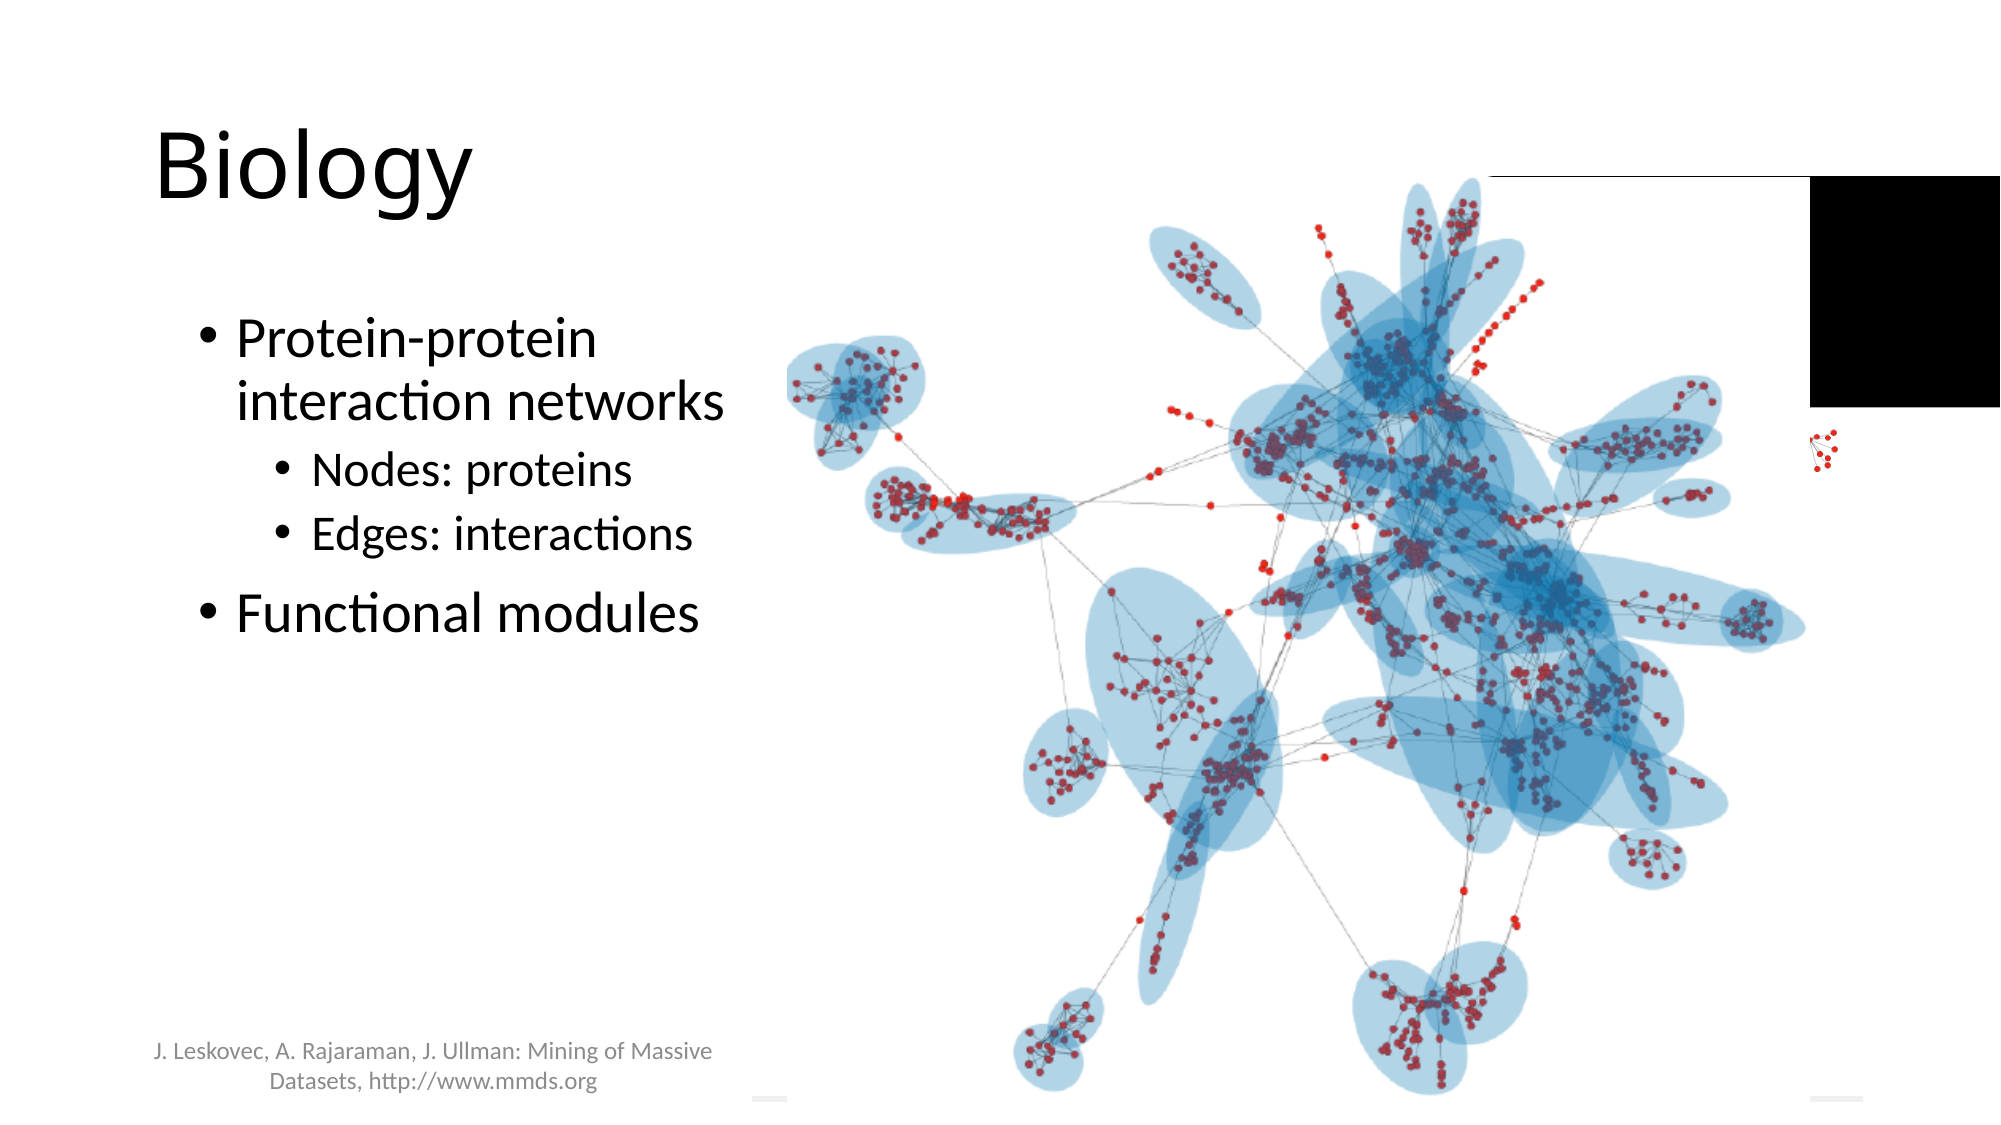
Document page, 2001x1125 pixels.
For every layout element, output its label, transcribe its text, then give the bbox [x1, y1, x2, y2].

text_box Can we identify functional modules? [1487, 176, 2000, 408]
title Biology [137, 59, 1863, 278]
picture [752, 177, 1863, 1103]
footer J. Leskovec, A. Rajaraman, J. Ullman: Mining of Massive Datasets, http://www.mmds.org [137, 1027, 731, 1103]
list Protein-protein interaction networks Nodes: proteins Edges: interactions Functional modules [183, 299, 752, 1014]
